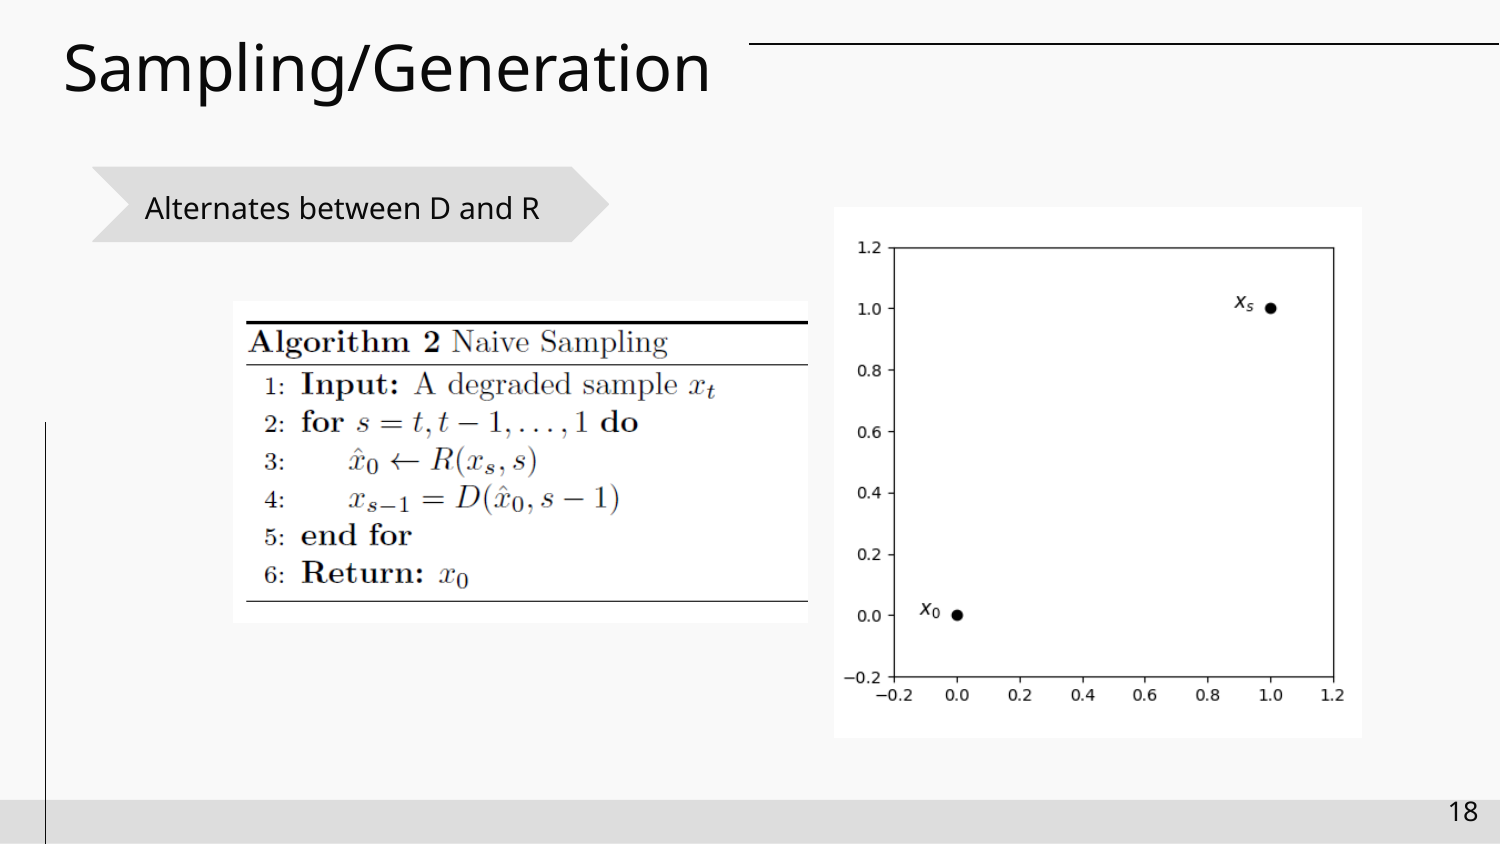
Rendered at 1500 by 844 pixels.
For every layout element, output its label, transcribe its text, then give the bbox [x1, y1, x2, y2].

picture [833, 207, 1363, 738]
picture [233, 301, 808, 623]
text_box Alternates between D and R [93, 167, 609, 242]
title Sampling/Generation [35, 12, 740, 121]
slide_number ‹#› [1403, 779, 1494, 844]
